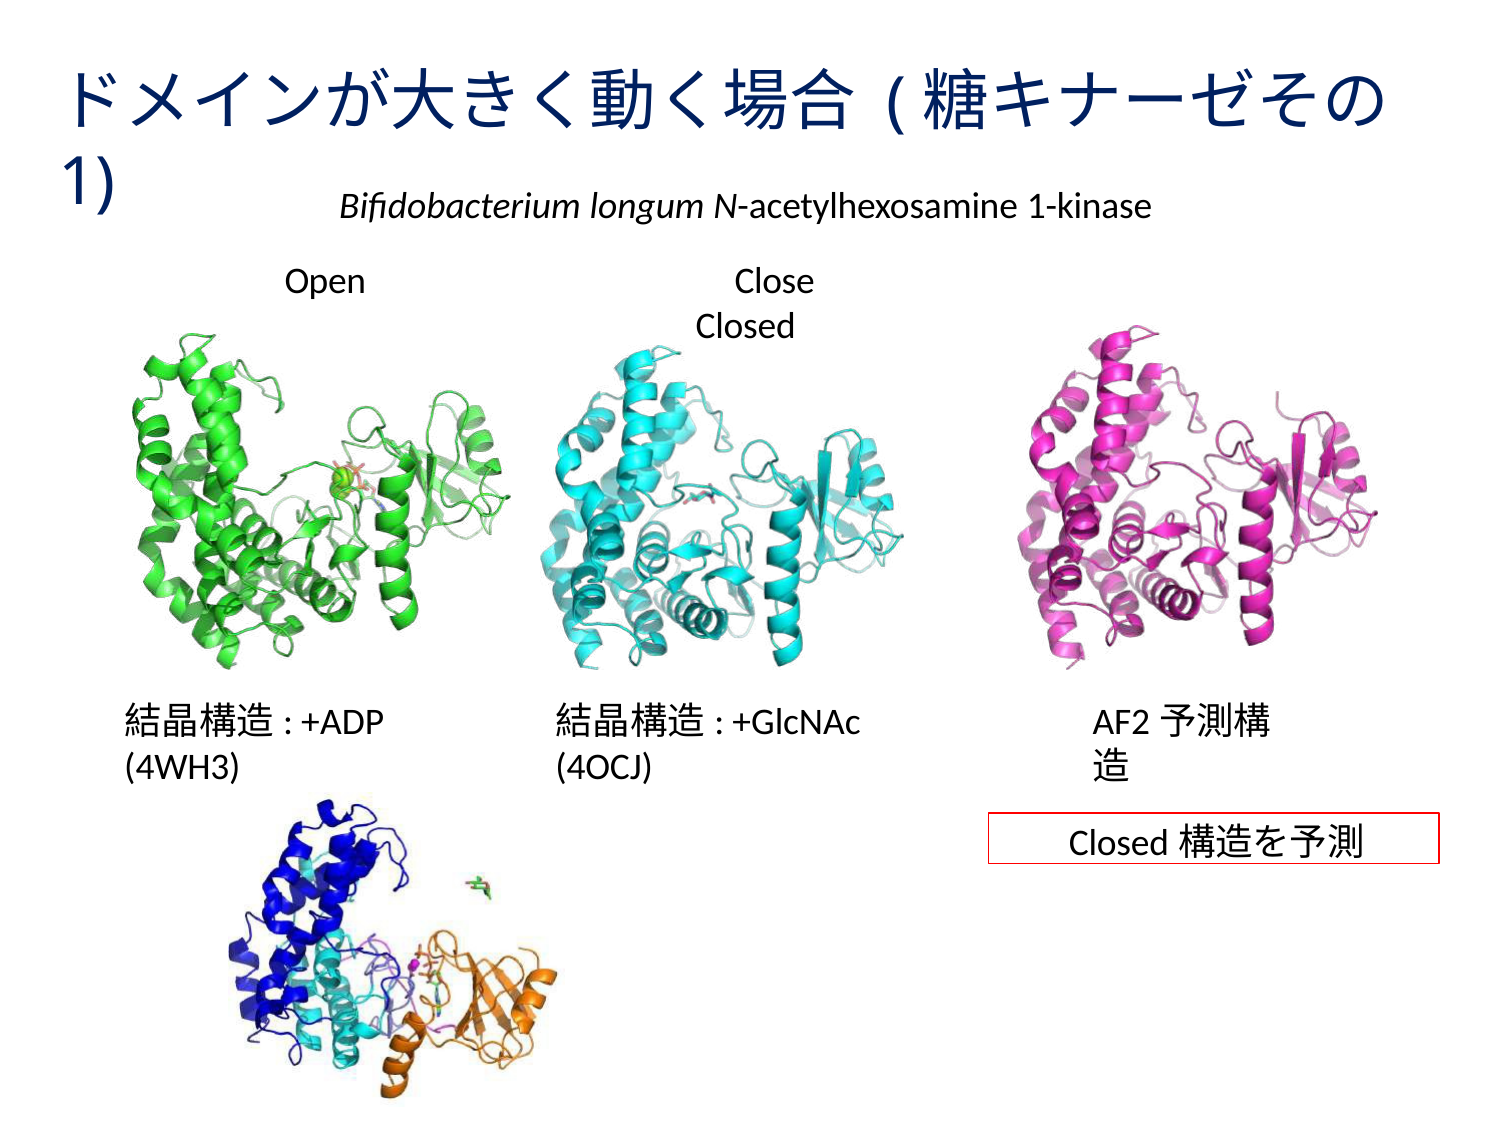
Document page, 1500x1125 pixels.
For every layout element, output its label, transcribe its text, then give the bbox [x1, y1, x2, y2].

text_box Closed構造を予測 [988, 813, 1439, 864]
text_box Bifidobacterium longum N-acetylhexosamine 1-kinase Open Close Closed [228, 178, 1257, 347]
picture [228, 792, 565, 1107]
picture [131, 332, 511, 671]
text_box AF2予測構造 [1090, 694, 1303, 787]
text_box 結晶構造: +ADP (4WH3) [122, 694, 505, 787]
picture [540, 345, 904, 670]
picture [1017, 325, 1378, 670]
title ドメインが⼤きく動く場合 (糖キナーゼその1) [25, 44, 1448, 246]
text_box 結晶構造: +GlcNAc (4OCJ) [553, 694, 963, 787]
